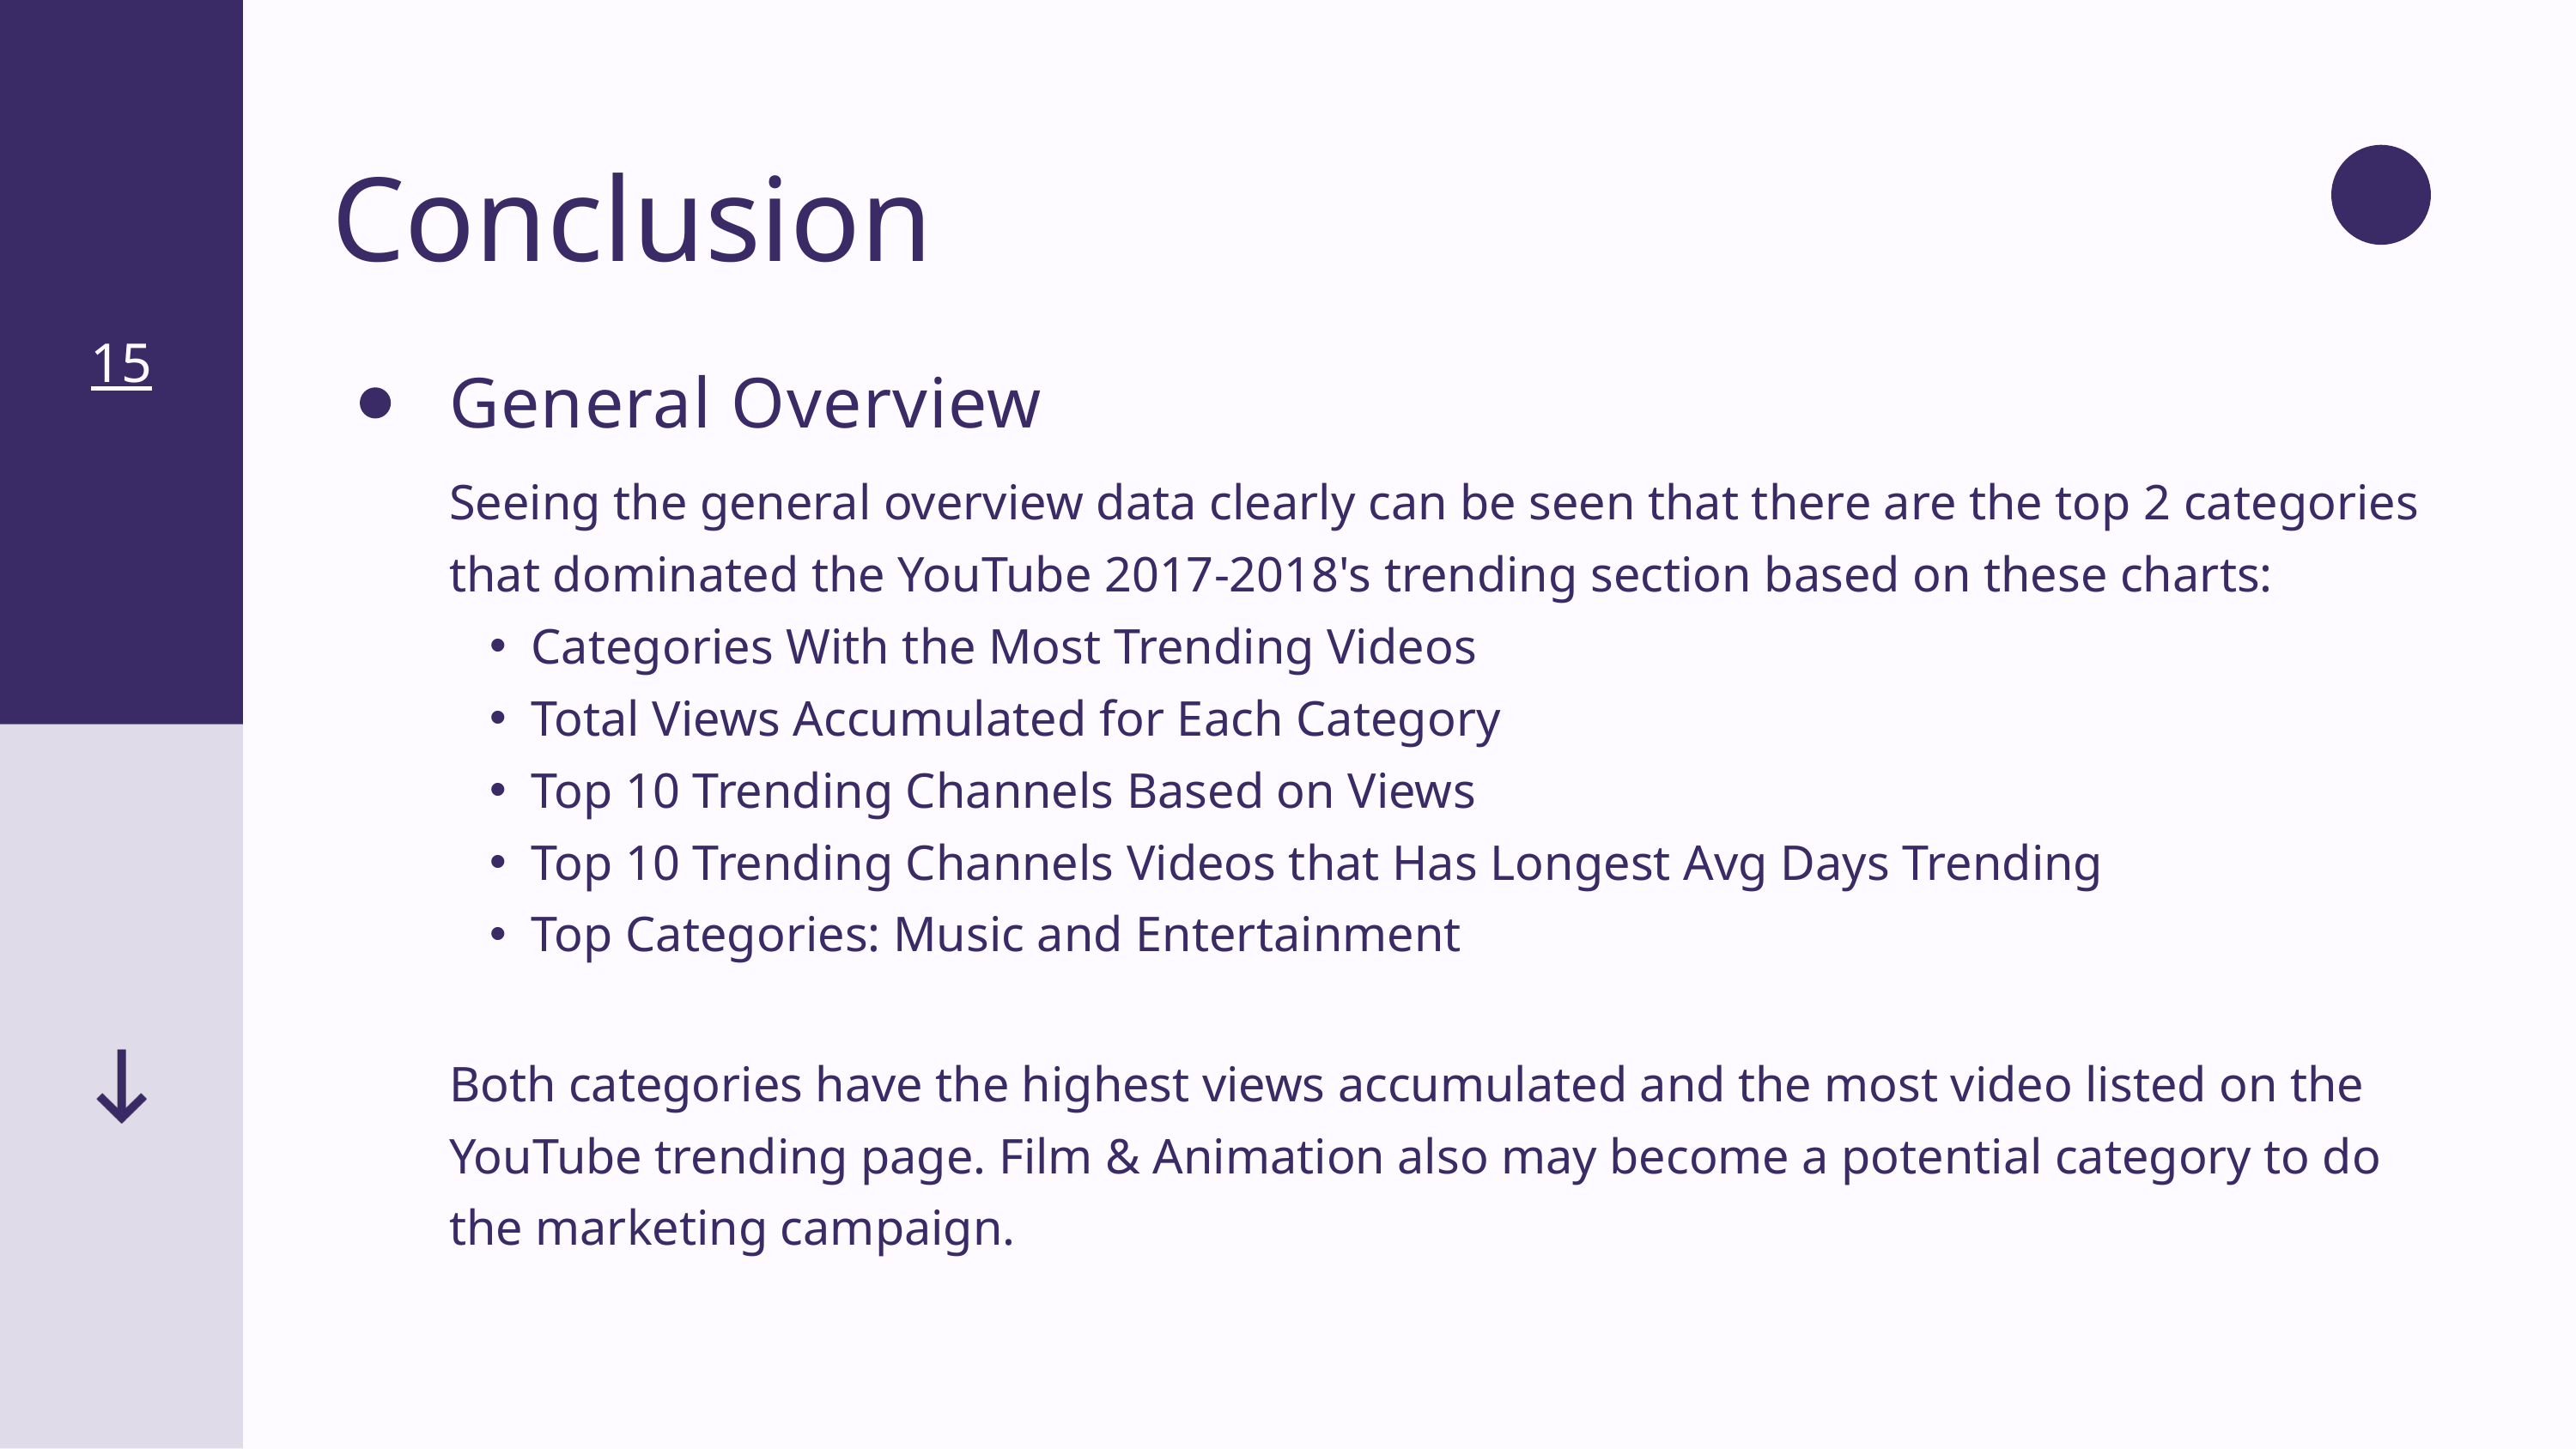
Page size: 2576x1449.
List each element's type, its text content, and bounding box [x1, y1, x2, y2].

text_box [0, 0, 243, 724]
picture [83, 1050, 160, 1124]
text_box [448, 943, 2460, 1248]
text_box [359, 387, 392, 419]
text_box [448, 361, 2460, 943]
text_box [0, 724, 243, 1449]
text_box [2330, 144, 2432, 246]
text_box Conclusion [331, 144, 1902, 285]
text_box 15 [64, 333, 179, 393]
